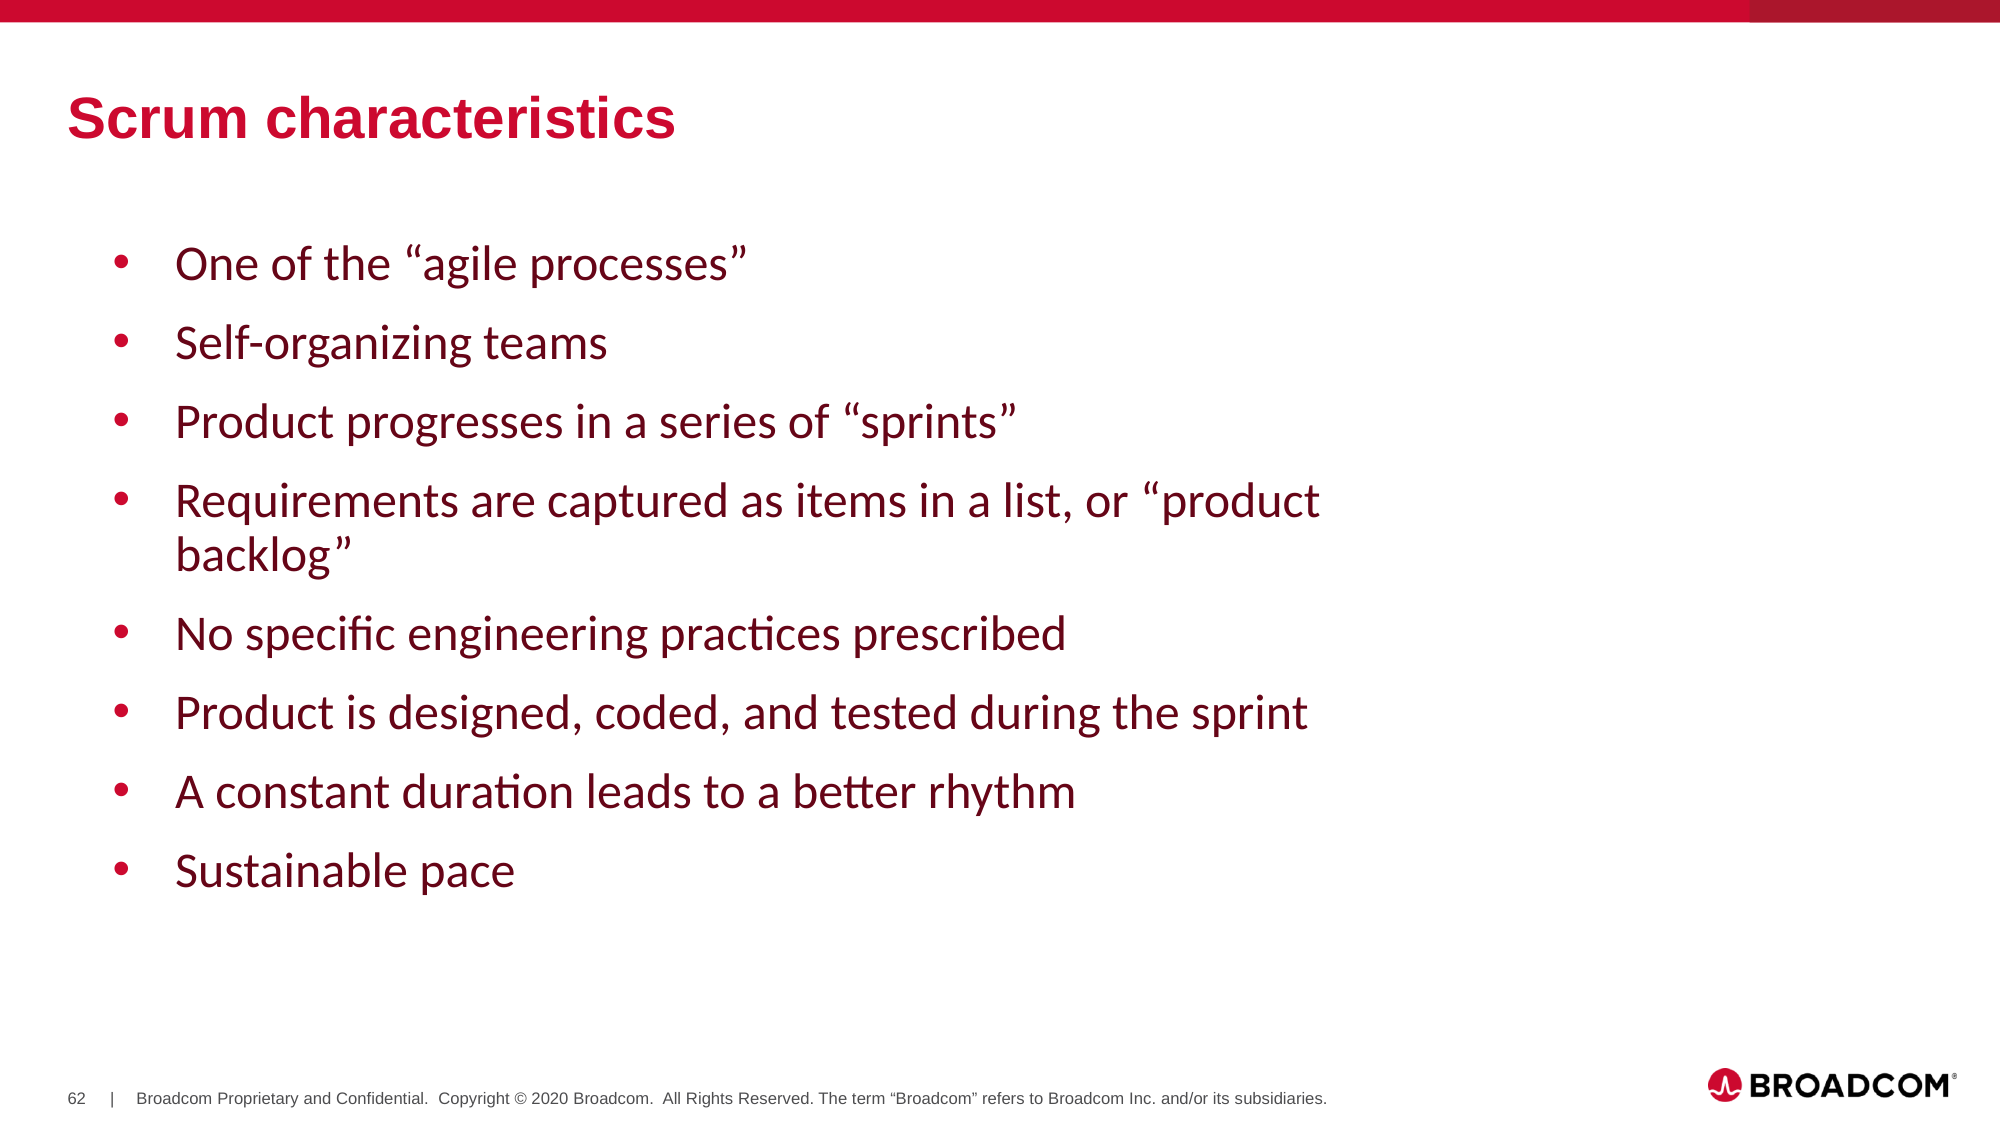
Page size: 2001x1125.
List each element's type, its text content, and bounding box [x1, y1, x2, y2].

title Scrum characteristics [67, 90, 1933, 151]
list One of the “agile processes” Self-organizing teams Product progresses in a series of “sprints” Requirements are captured as items in a list, or “product backlog” No specific engineering practices prescribed Product is designed, coded, and tested during the sprint A constant duration leads to a better rhythm Sustainable pace [100, 237, 1488, 975]
picture [1708, 1068, 1957, 1102]
